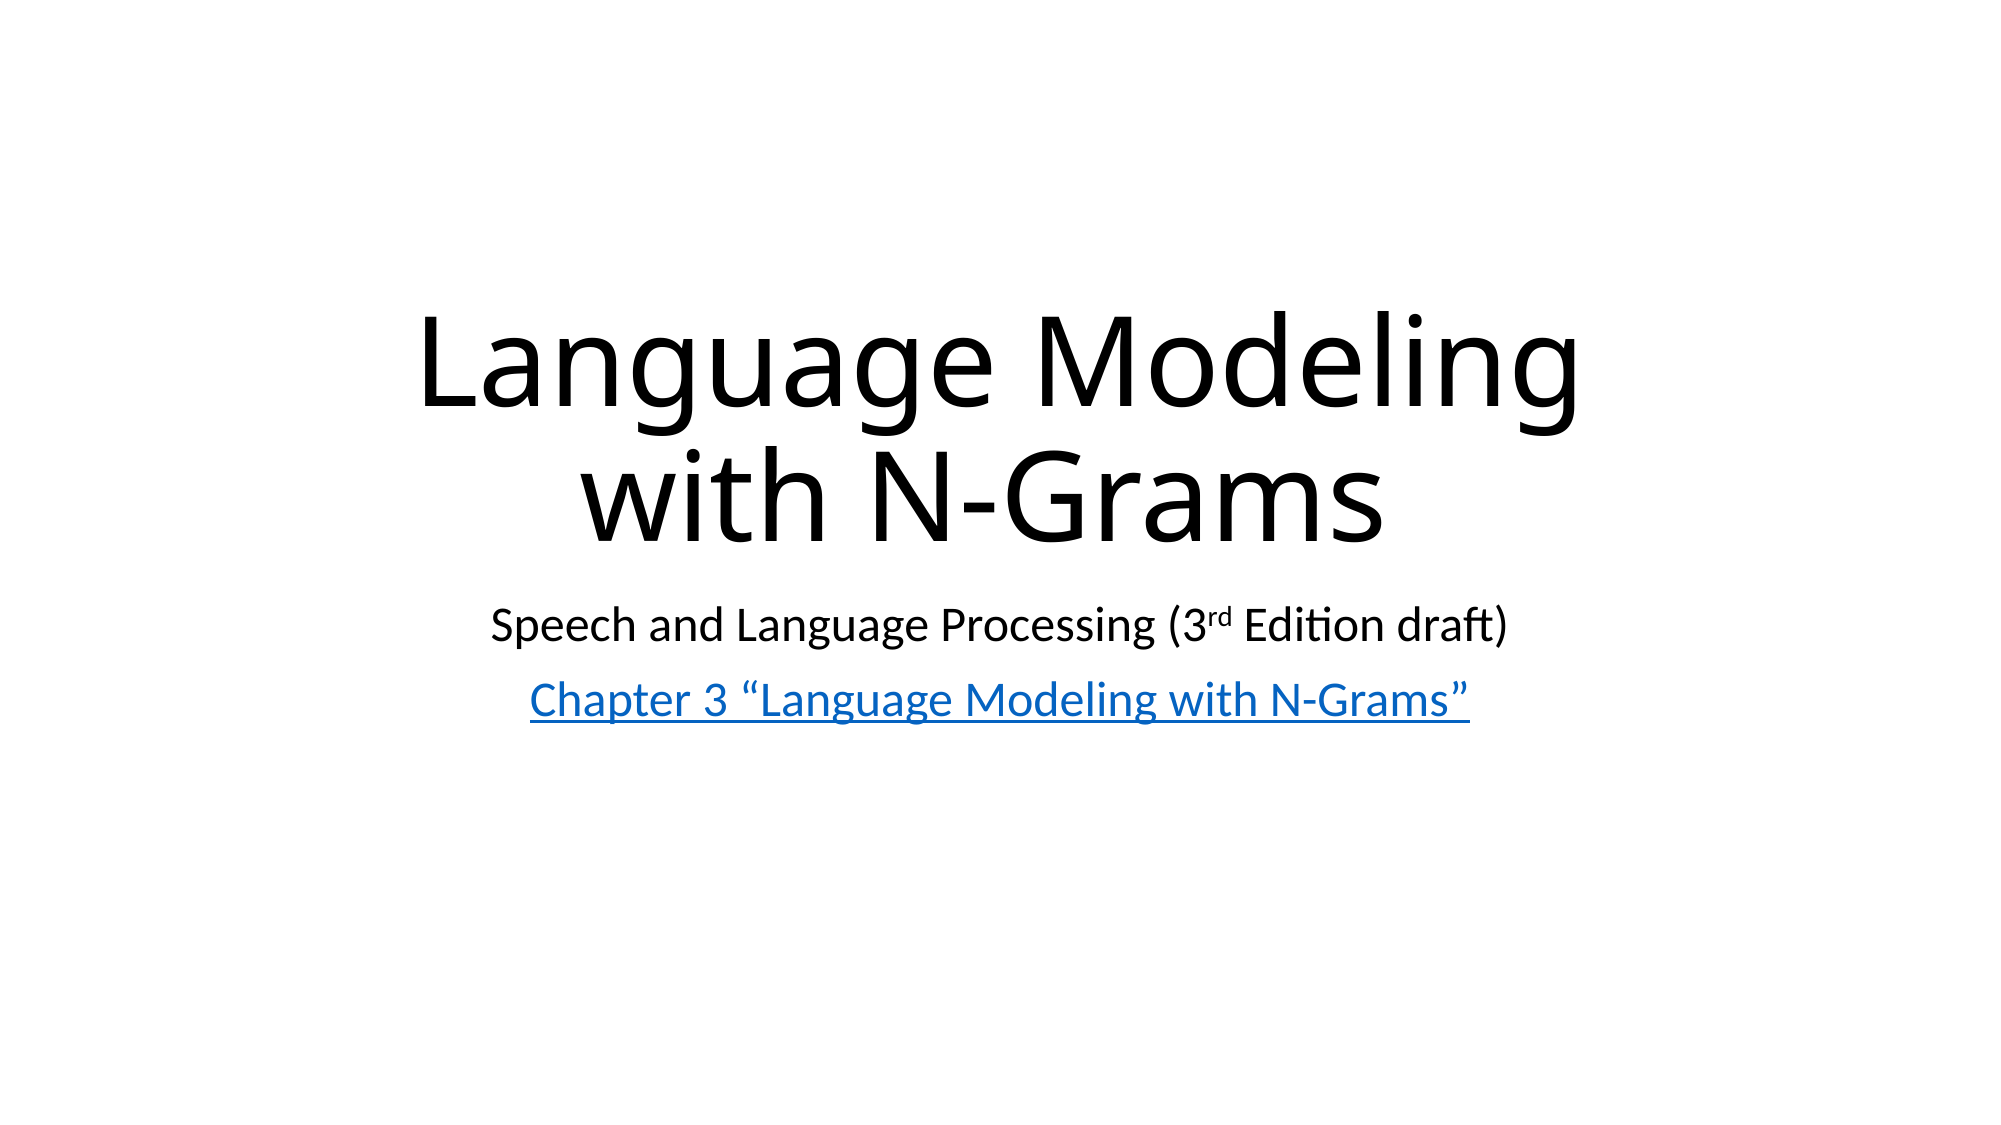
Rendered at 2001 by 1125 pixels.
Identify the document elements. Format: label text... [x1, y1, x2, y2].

title Language Modeling with N-Grams [249, 184, 1750, 576]
subtitle Speech and Language Processing (3rd Edition draft) Chapter 3 “Language Modeling with N-Grams” [249, 590, 1750, 863]
